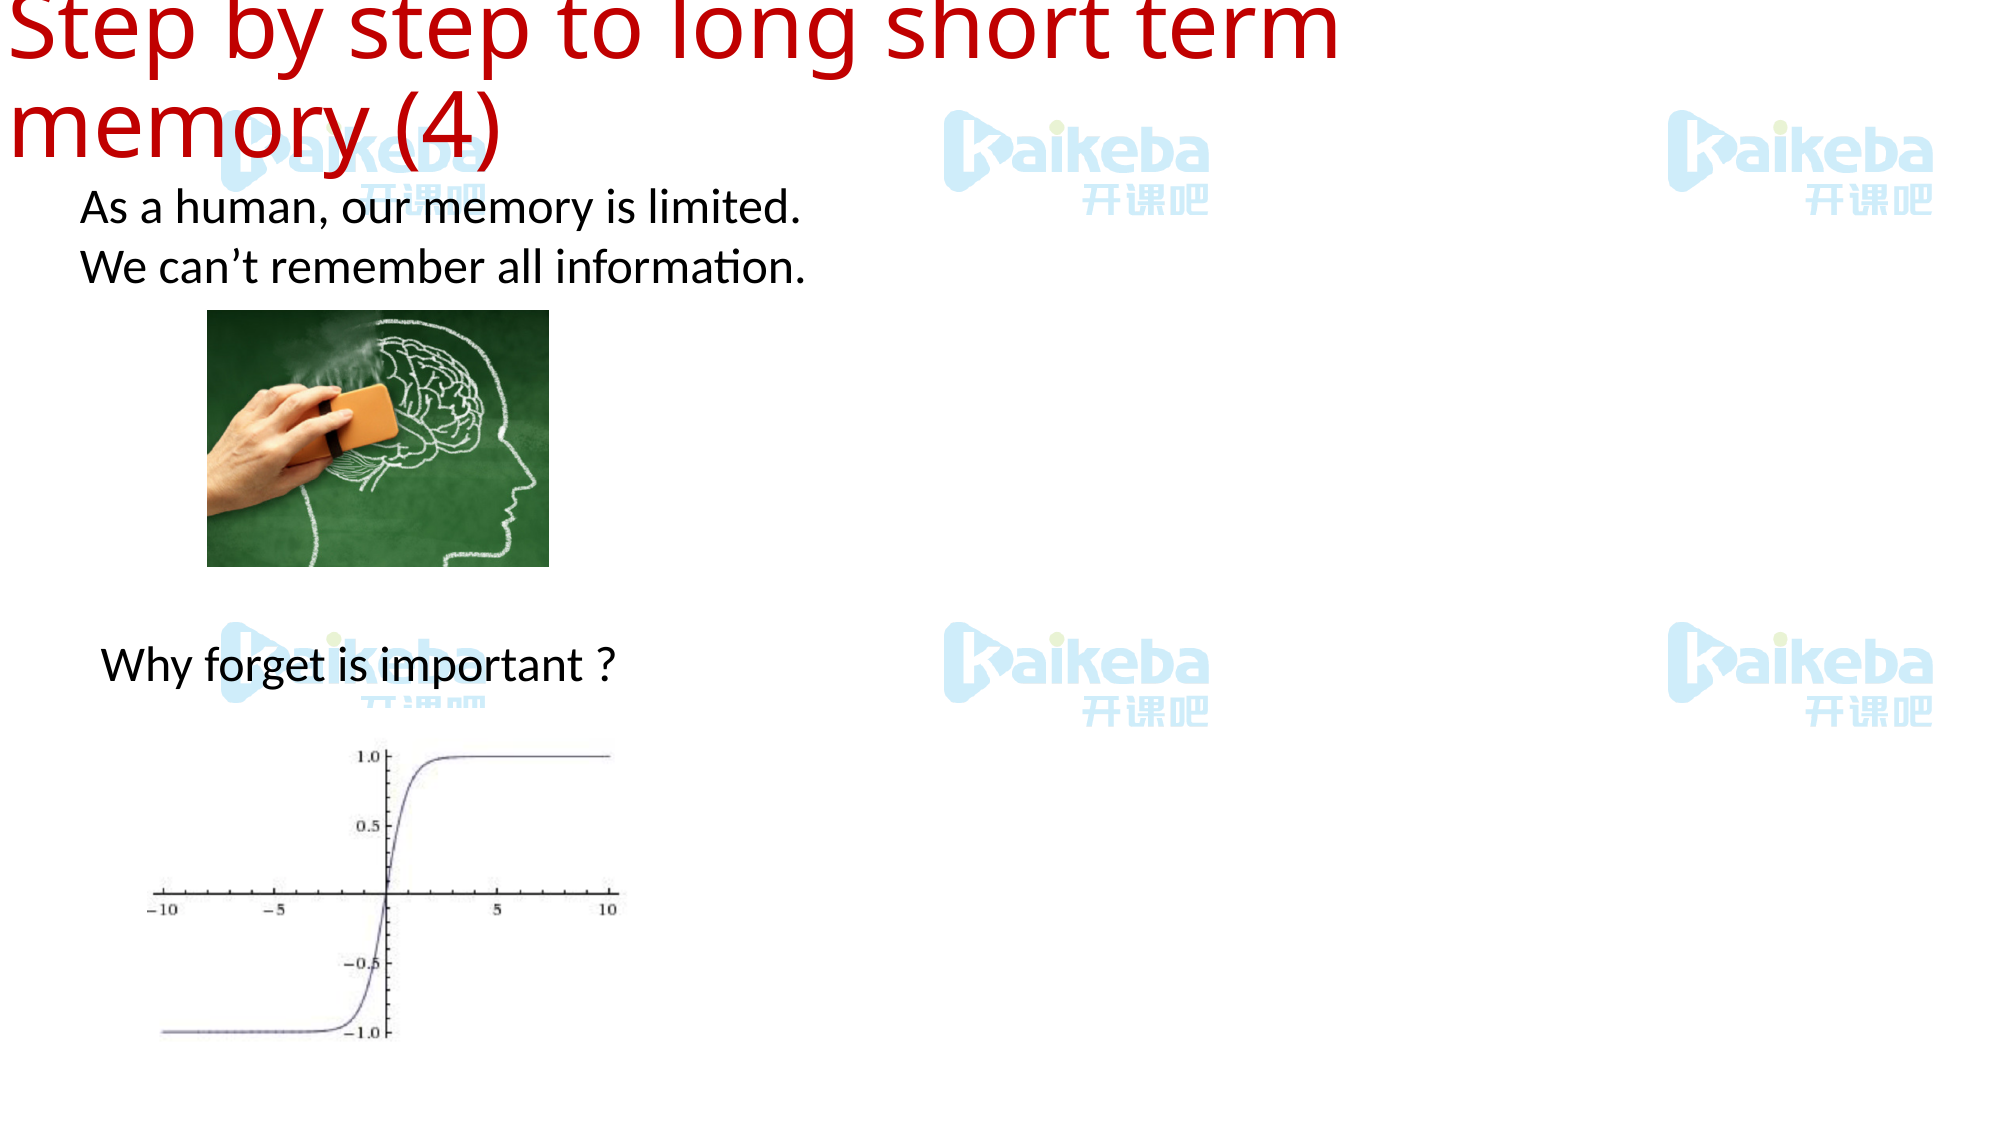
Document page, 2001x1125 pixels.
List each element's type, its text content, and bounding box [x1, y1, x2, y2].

picture [207, 310, 549, 567]
title Step by step to long short term memory (4) [0, 0, 1726, 188]
text_box Why forget is important ? [93, 623, 779, 699]
text_box As a human, our memory is limited. We can’t remember all information. [72, 166, 1203, 301]
picture [136, 707, 660, 1072]
